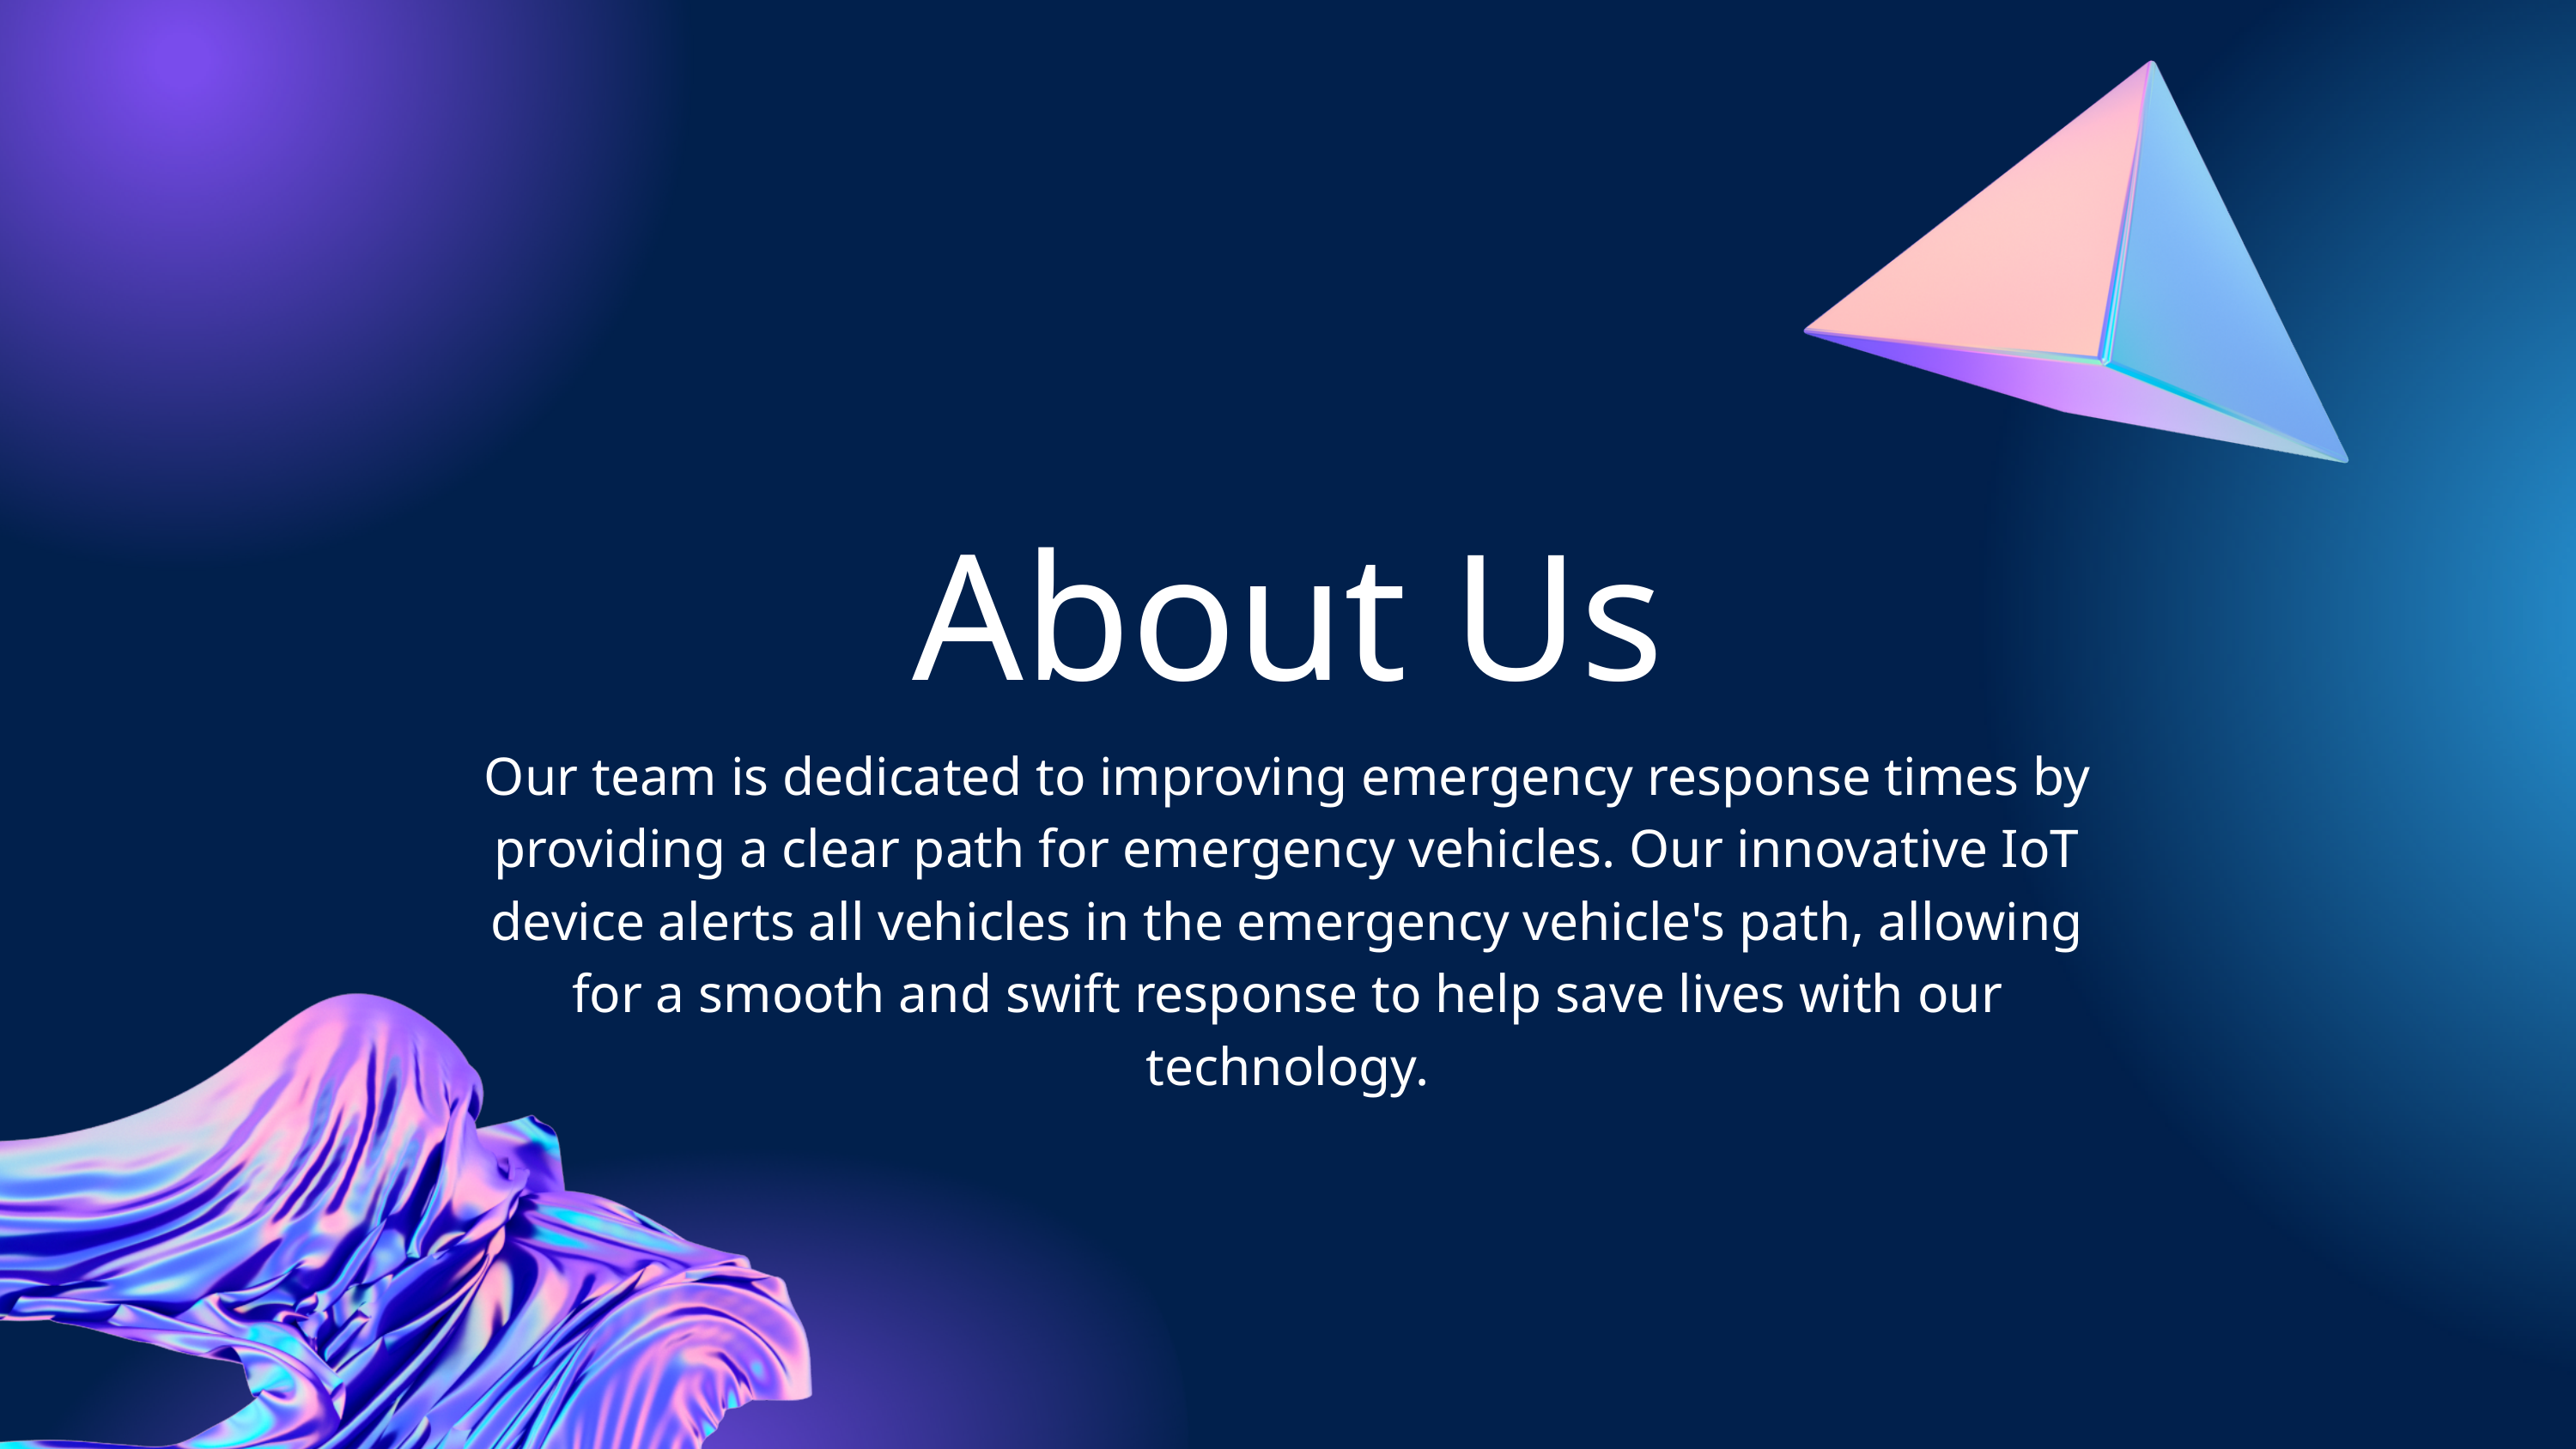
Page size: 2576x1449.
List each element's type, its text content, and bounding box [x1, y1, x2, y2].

picture [1802, 0, 2576, 1449]
picture [0, 991, 1200, 1449]
text_box Our team is dedicated to improving emergency response times by providing a clear path for emergency vehicles. Our innovative IoT device alerts all vehicles in the emergency vehicle's path, allowing for a smooth and swift response to help save lives with our technology. [467, 732, 1896, 1096]
text_box About Us [634, 470, 1896, 716]
picture [0, 0, 744, 622]
